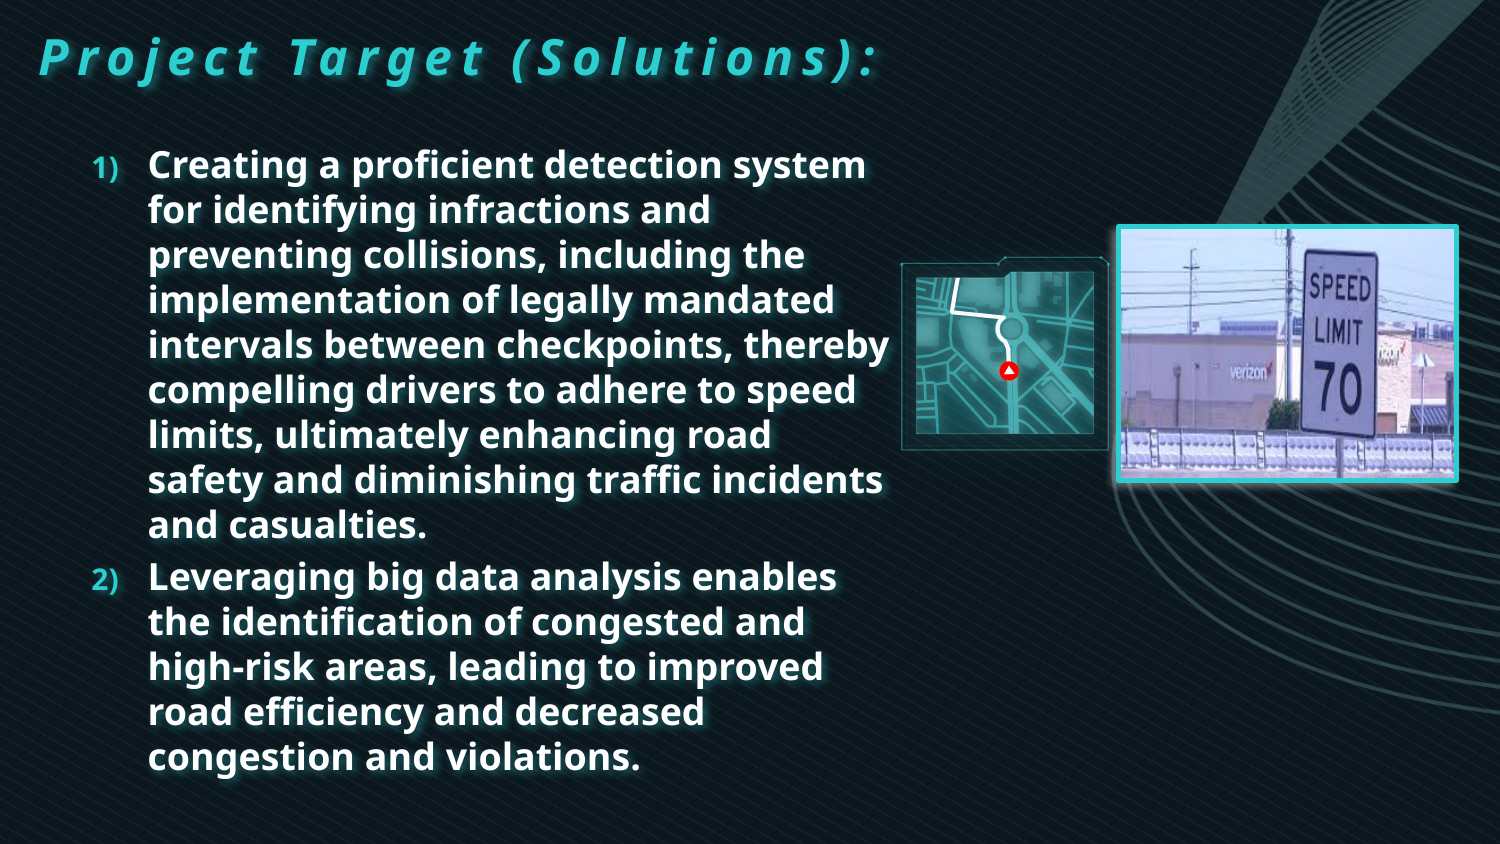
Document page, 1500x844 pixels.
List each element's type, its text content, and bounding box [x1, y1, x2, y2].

text_box Leveraging big data analysis enables the identification of congested and high-risk areas, leading to improved road efficiency and decreased congestion and violations. [66, 552, 899, 844]
text_box [1108, 473, 1457, 489]
title Project Target (Solutions): [23, 10, 1098, 105]
picture [890, 246, 1120, 461]
text_box [1118, 226, 1457, 481]
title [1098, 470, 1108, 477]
text_box Creating a proficient detection system for identifying infractions and preventing collisions, including the implementation of legally mandated intervals between checkpoints, thereby compelling drivers to adhere to speed limits, ultimately enhancing road safety and diminishing traffic incidents and casualties. [66, 140, 899, 546]
text_box [1098, 0, 1500, 740]
text_box [1125, 258, 1136, 463]
